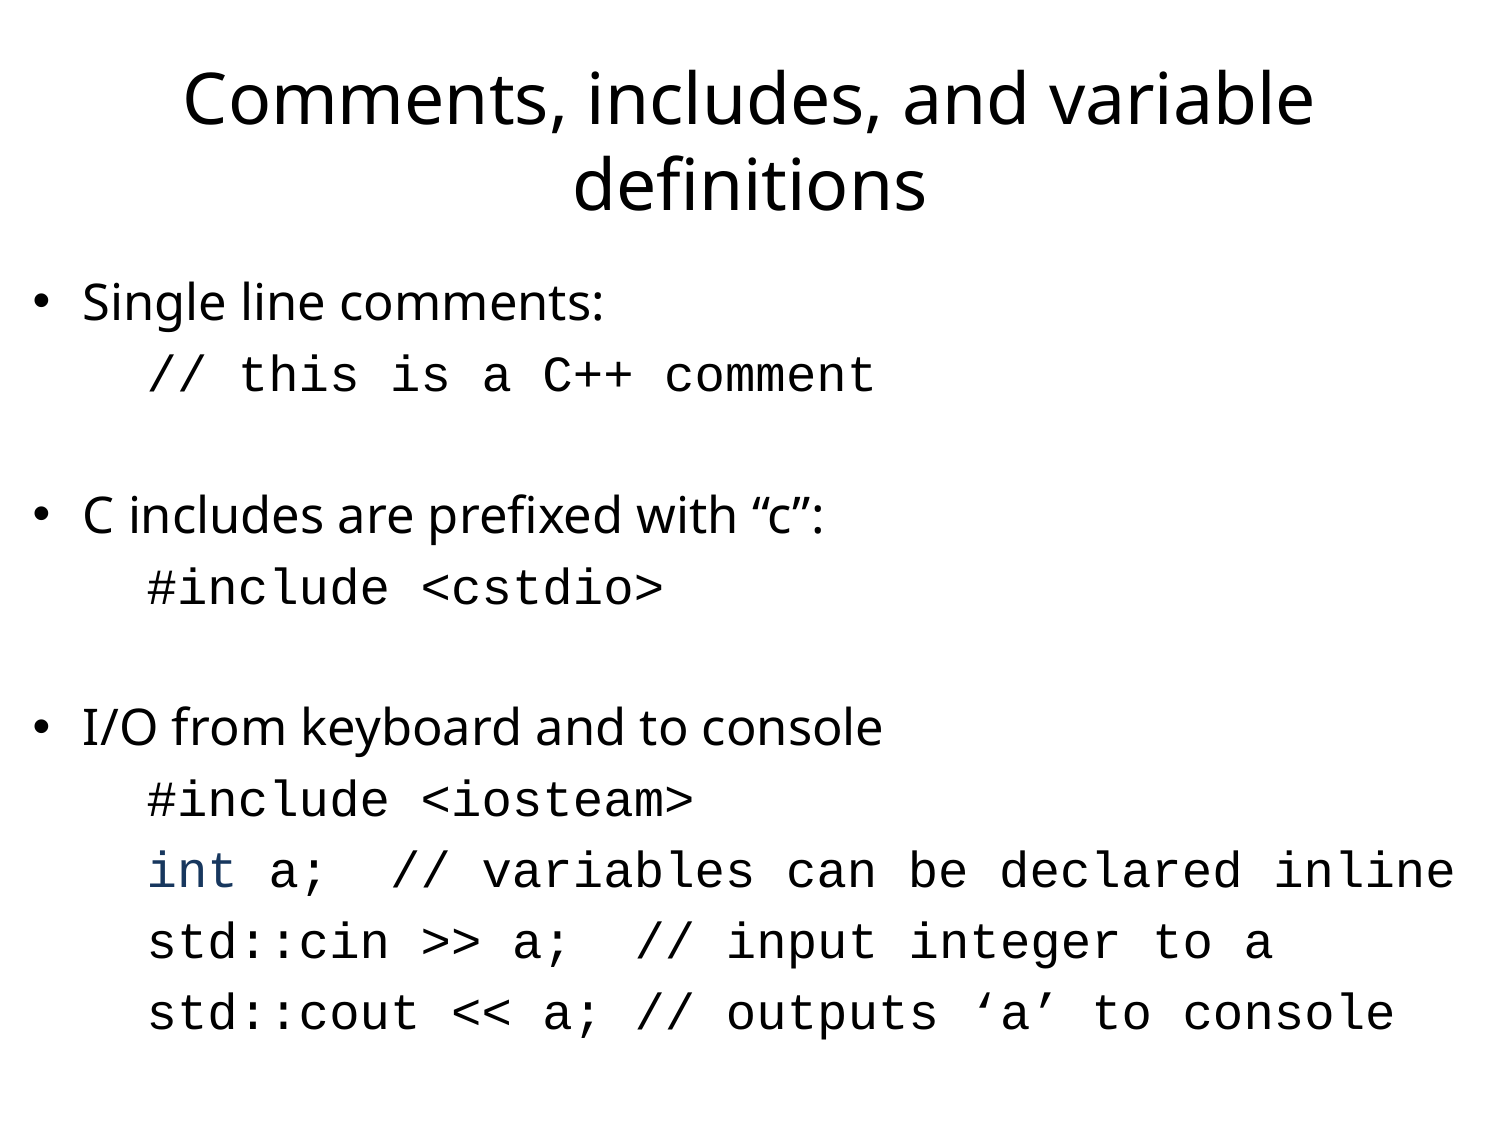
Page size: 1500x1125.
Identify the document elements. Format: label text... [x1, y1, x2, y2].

list Single line comments: // this is a C++ comment C includes are prefixed with “c”: #include <cstdio> I/O from keyboard and to console #include <iosteam> int a; // variables can be declared inline std::cin >> a; // input integer to a std::cout << a; // outputs ‘a’ to console [17, 262, 1483, 1083]
title Comments, includes, and variable definitions [17, 45, 1483, 233]
